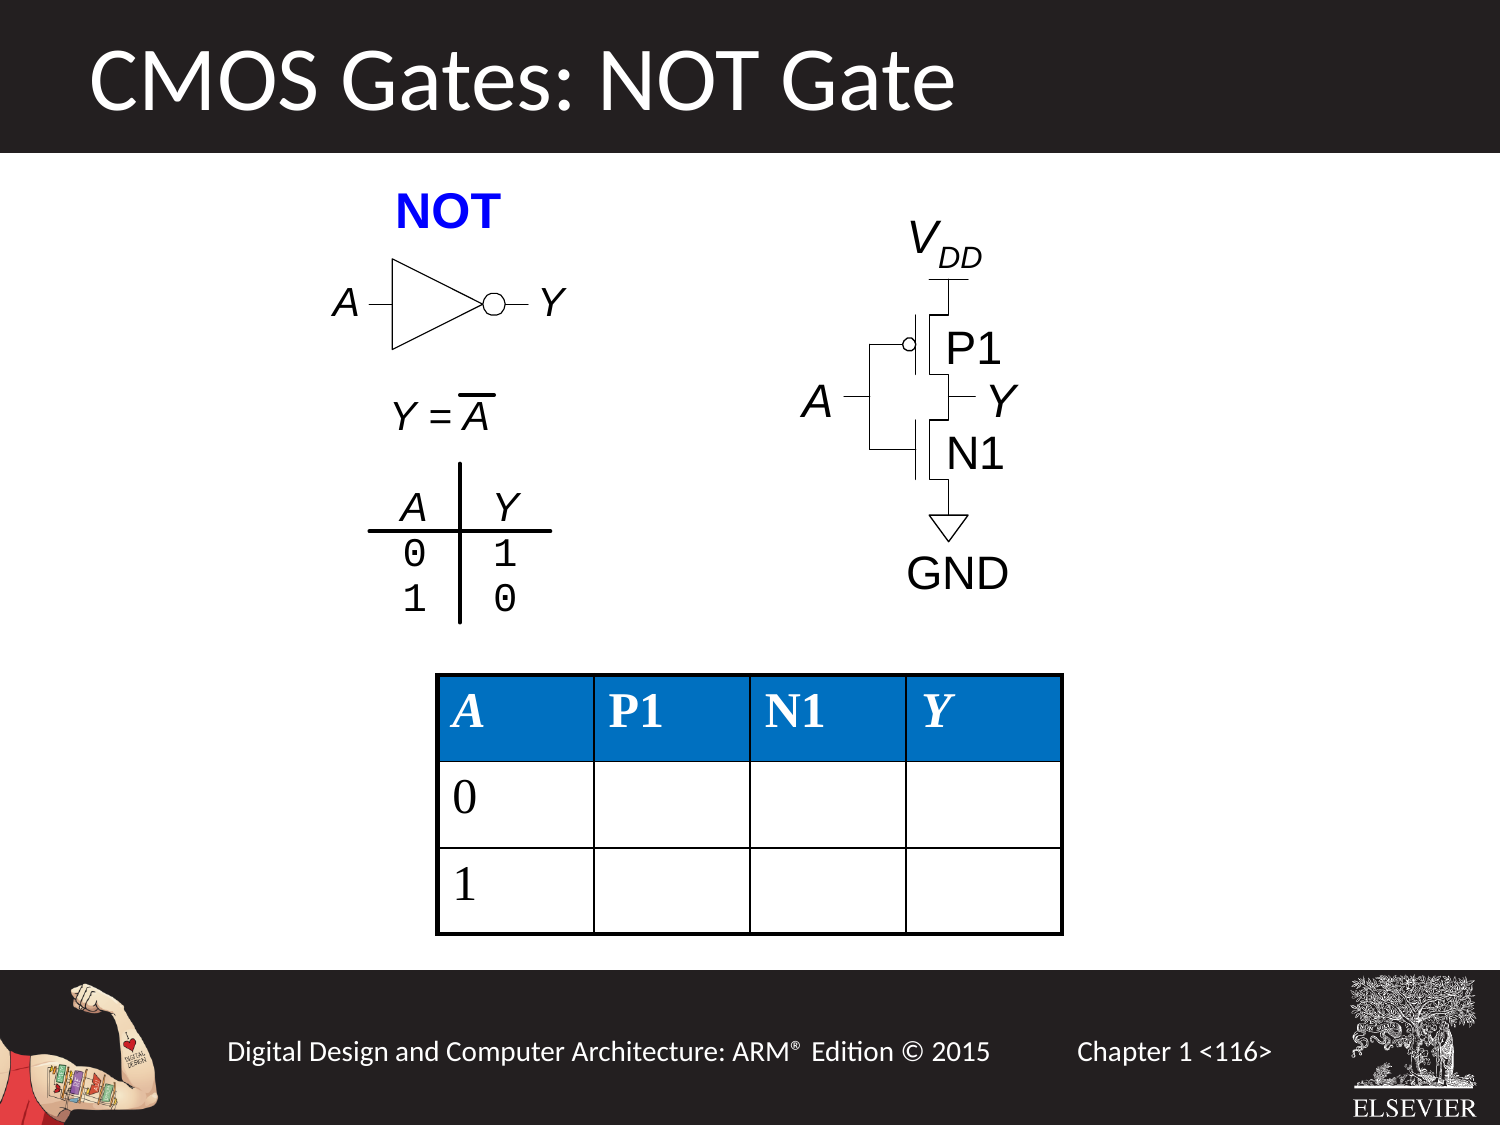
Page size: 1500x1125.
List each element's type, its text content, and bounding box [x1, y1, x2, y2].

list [771, 174, 1126, 640]
text_box CMOS Gates: NOT Gate [75, 11, 1375, 136]
picture [0, 979, 163, 1125]
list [295, 162, 648, 651]
text_box [87, 174, 1413, 1025]
picture [1350, 974, 1477, 1117]
